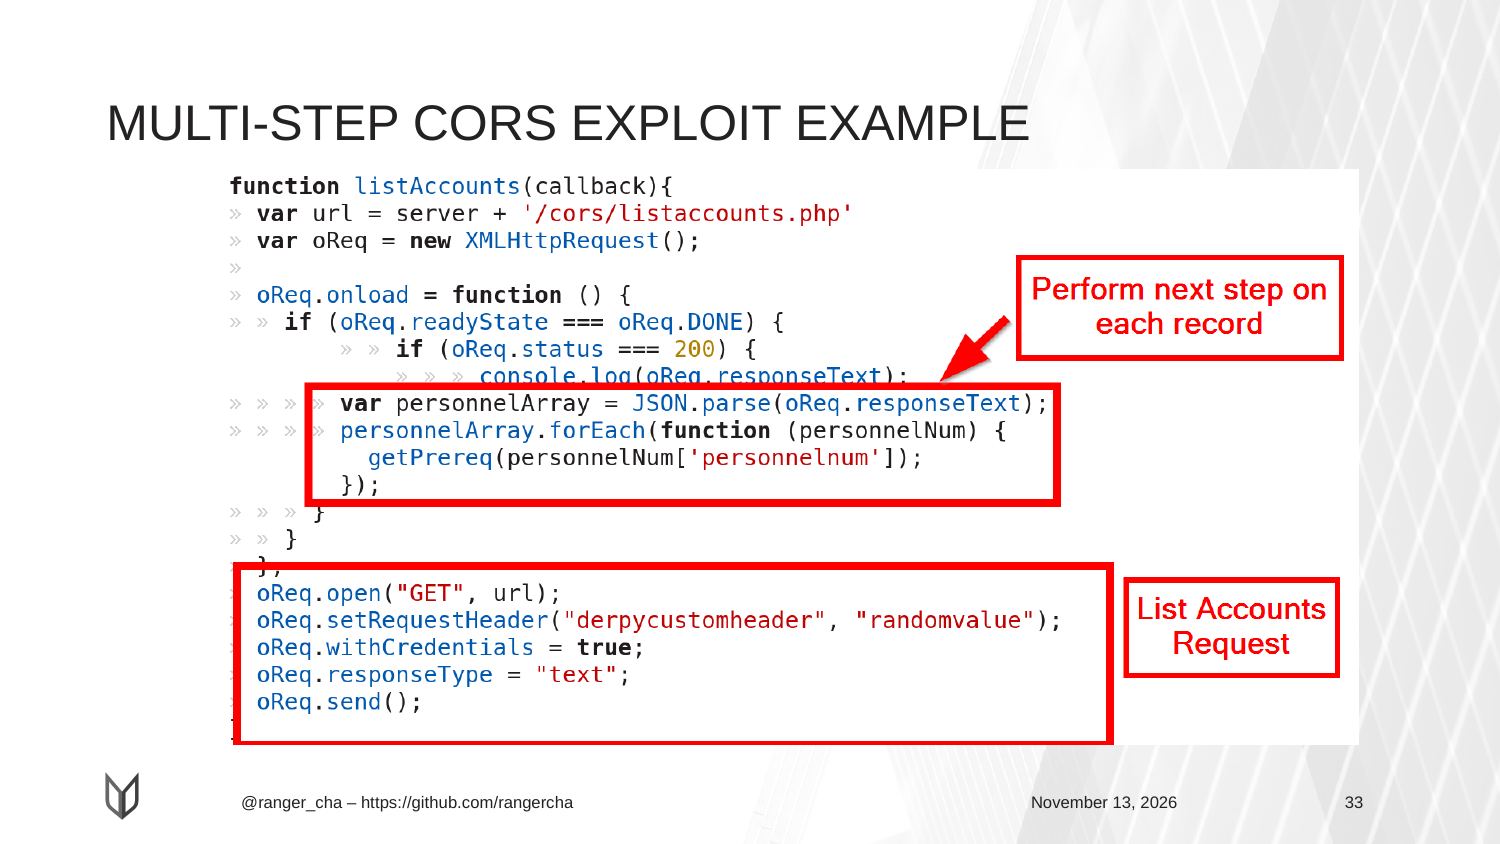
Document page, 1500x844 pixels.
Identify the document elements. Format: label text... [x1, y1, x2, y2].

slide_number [1016, 784, 1324, 815]
title MULTI-STEP CORS EXPLOIT EXAMPLE [106, 96, 1400, 220]
picture [0, 0, 1500, 844]
slide_number 33 [1324, 784, 1379, 815]
